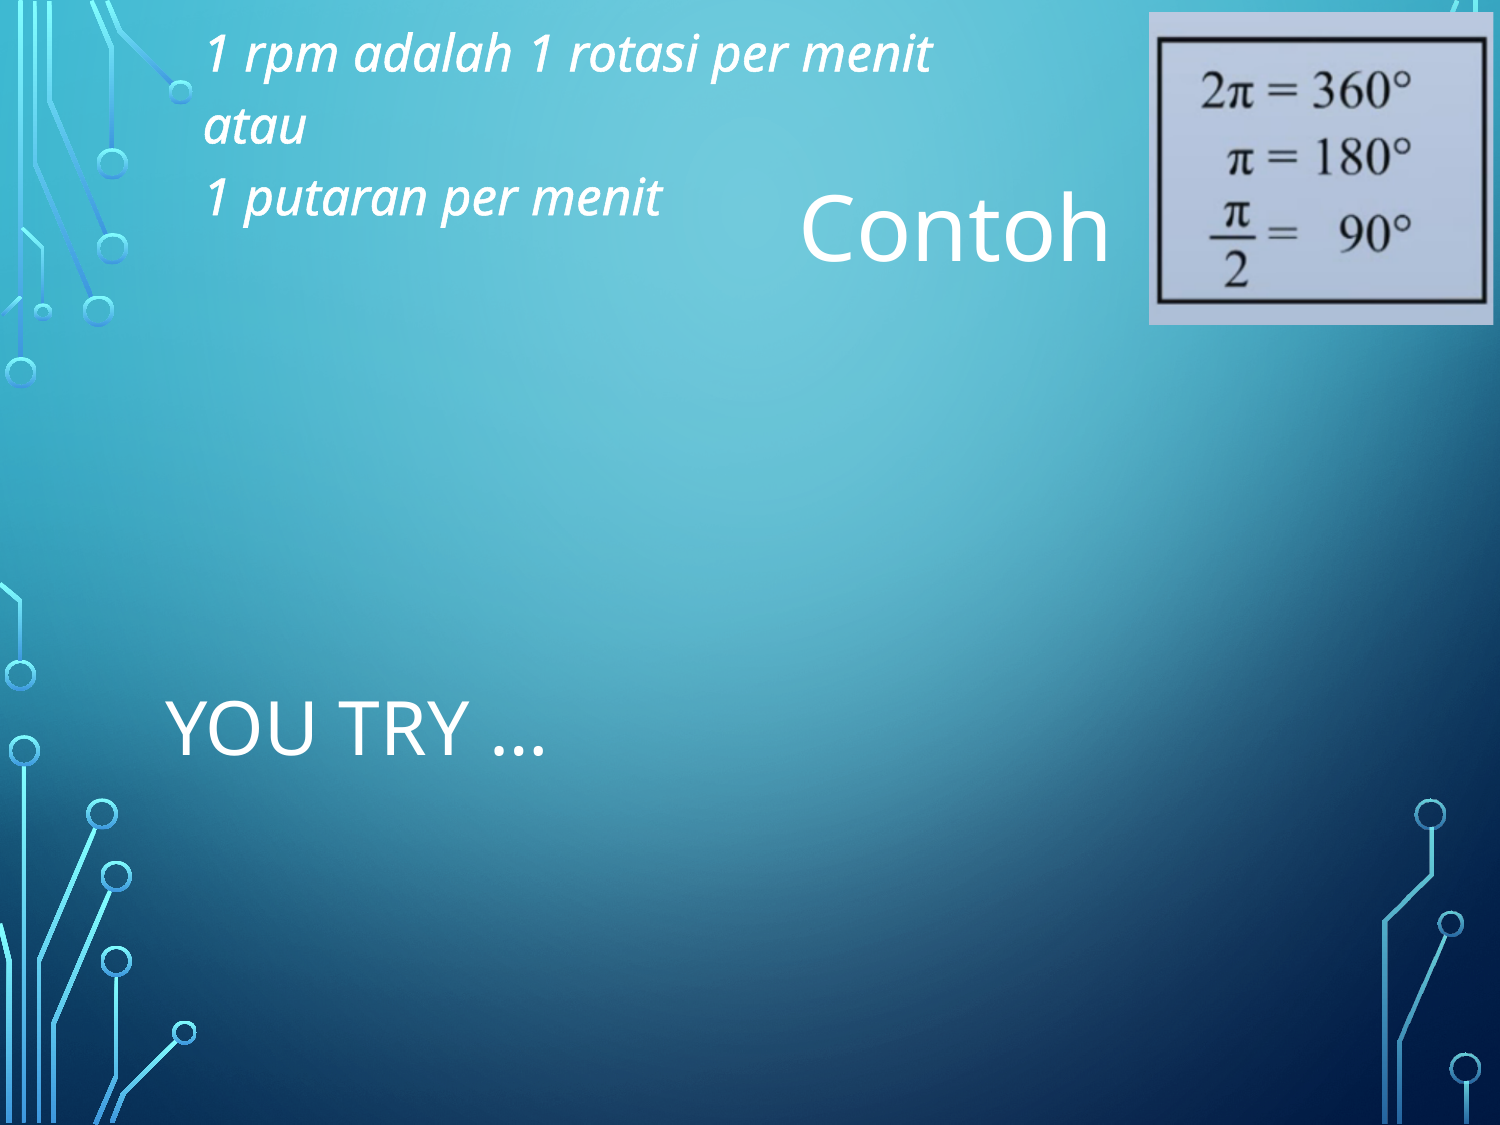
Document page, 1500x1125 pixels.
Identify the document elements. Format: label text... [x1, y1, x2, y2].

picture [1148, 12, 1494, 326]
text_box 1 rpm adalah 1 rotasi per menit atau 1 putaran per menit [187, 12, 975, 275]
title You try … [150, 637, 800, 825]
text_box Contoh [549, 143, 1148, 307]
